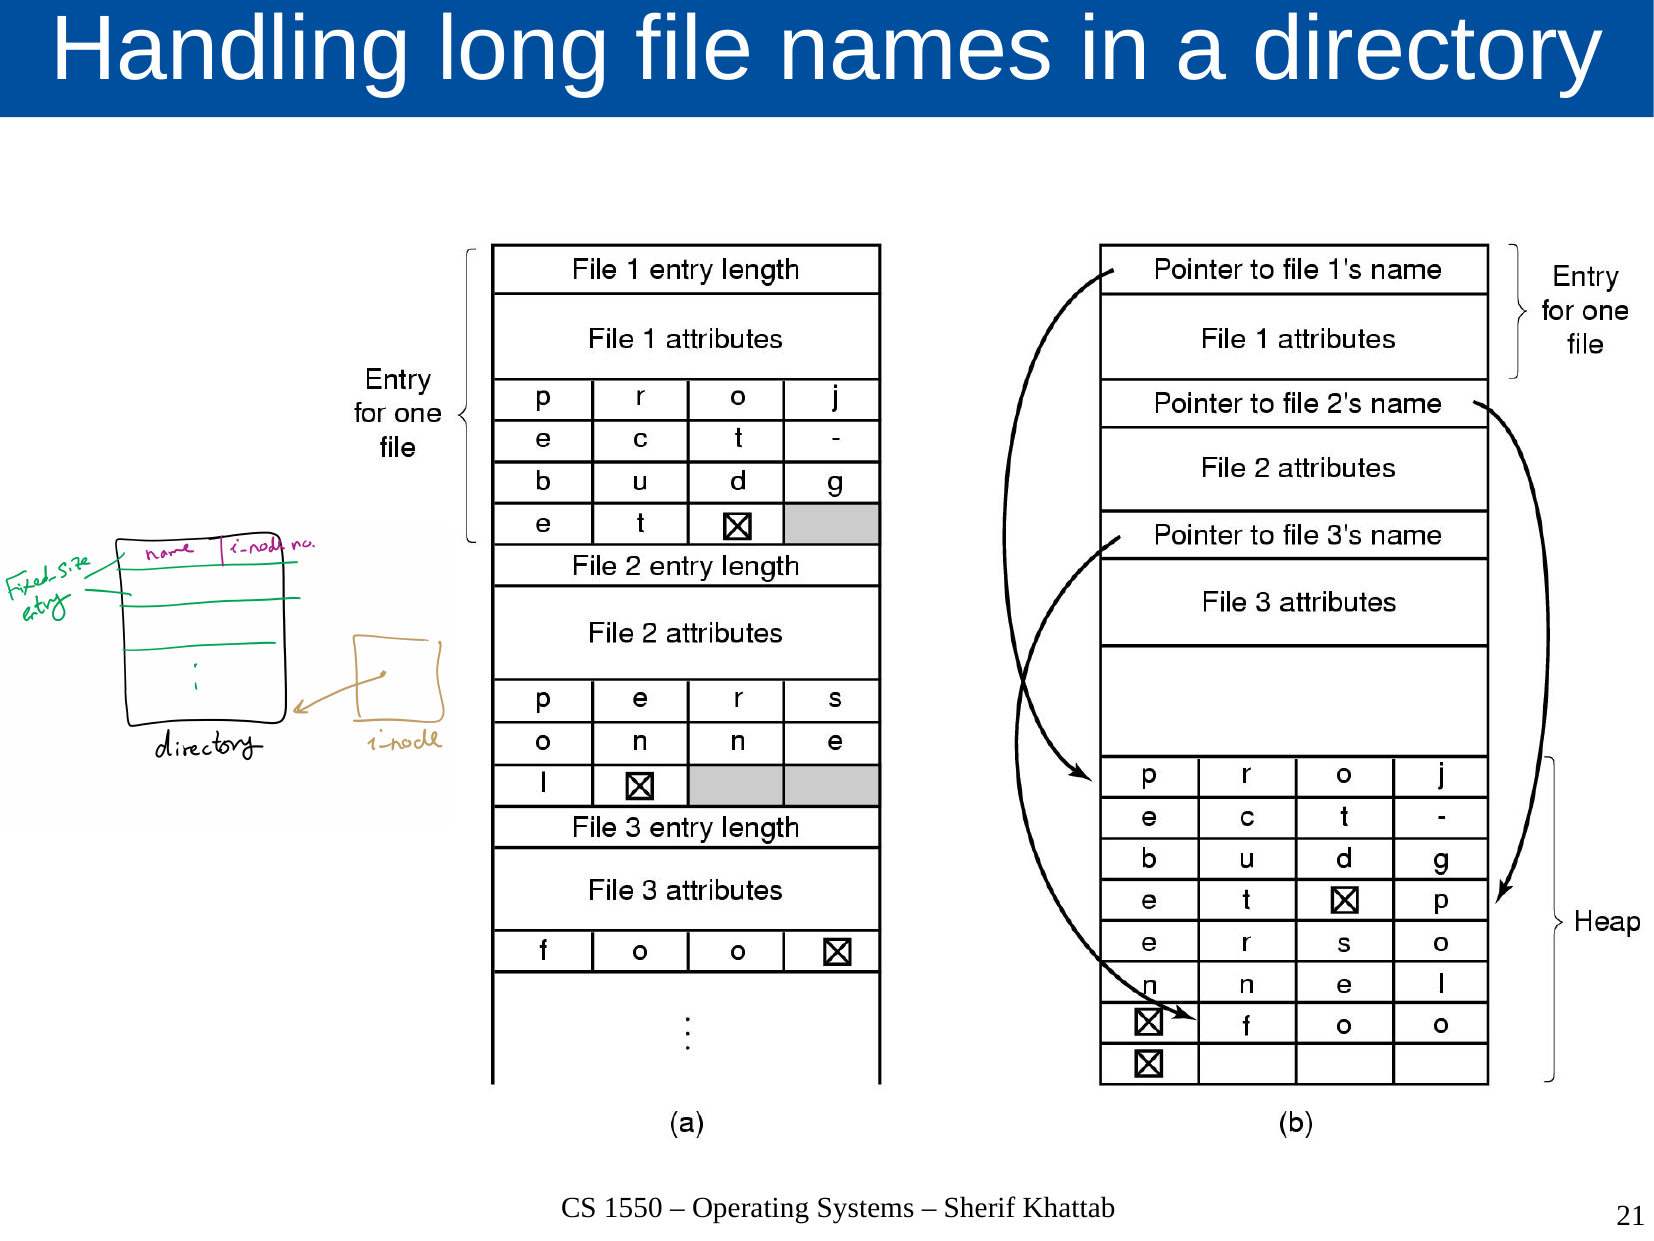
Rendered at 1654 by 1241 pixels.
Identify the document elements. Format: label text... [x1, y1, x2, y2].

footer CS 1550 – Operating Systems – Sherif Khattab [460, 1190, 1217, 1241]
slide_number 21 [1265, 1198, 1647, 1241]
title Handling long file names in a directory [0, 0, 1654, 118]
picture [0, 237, 1646, 1140]
